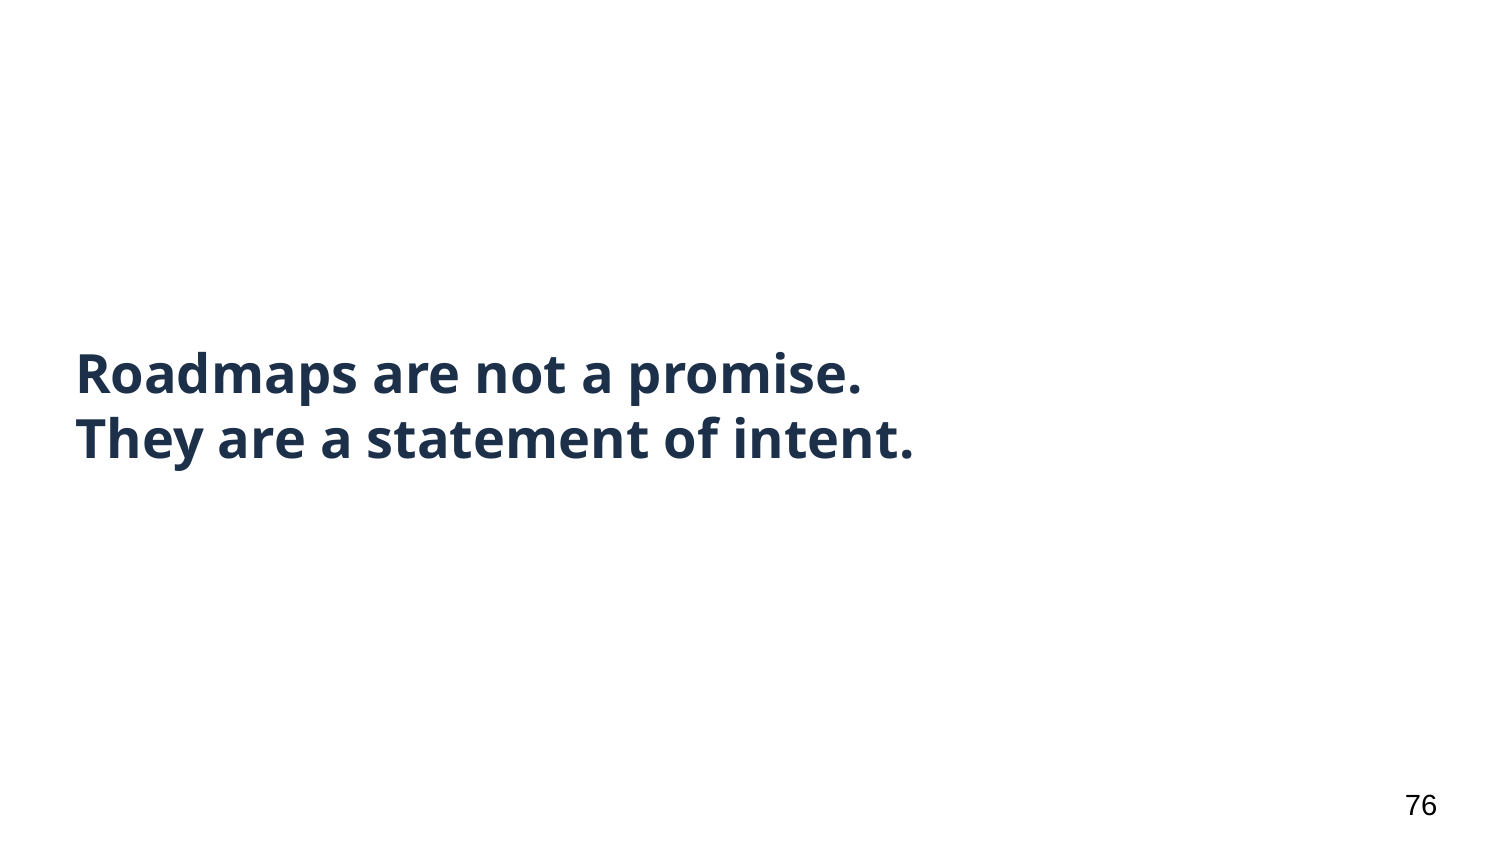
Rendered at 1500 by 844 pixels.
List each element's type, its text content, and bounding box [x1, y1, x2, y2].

title Roadmaps are not a promise. They are a statement of intent. [75, 98, 1337, 711]
slide_number ‹#› [1389, 781, 1480, 825]
